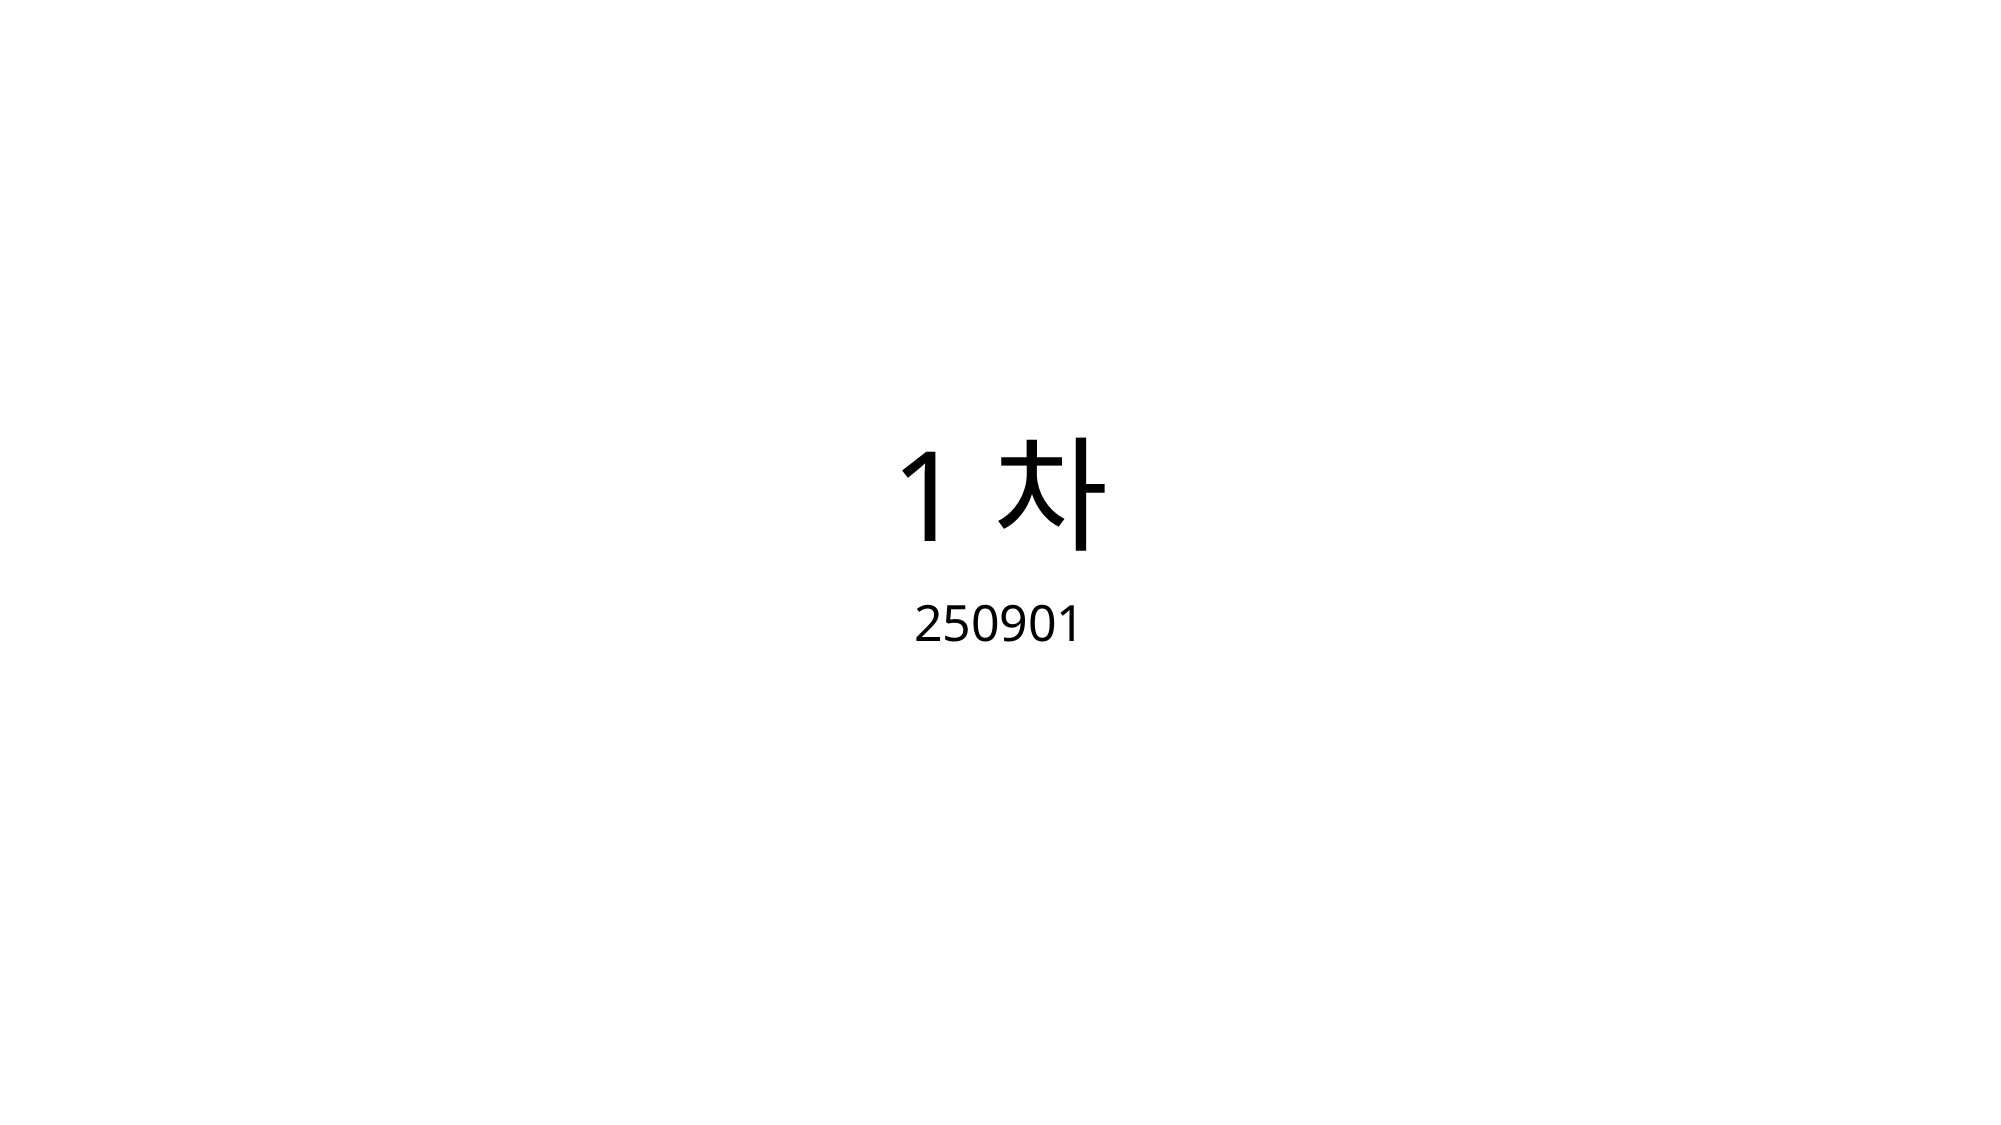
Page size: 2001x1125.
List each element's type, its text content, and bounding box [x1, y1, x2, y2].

subtitle 250901 [249, 590, 1750, 863]
title 1차 [249, 184, 1750, 576]
